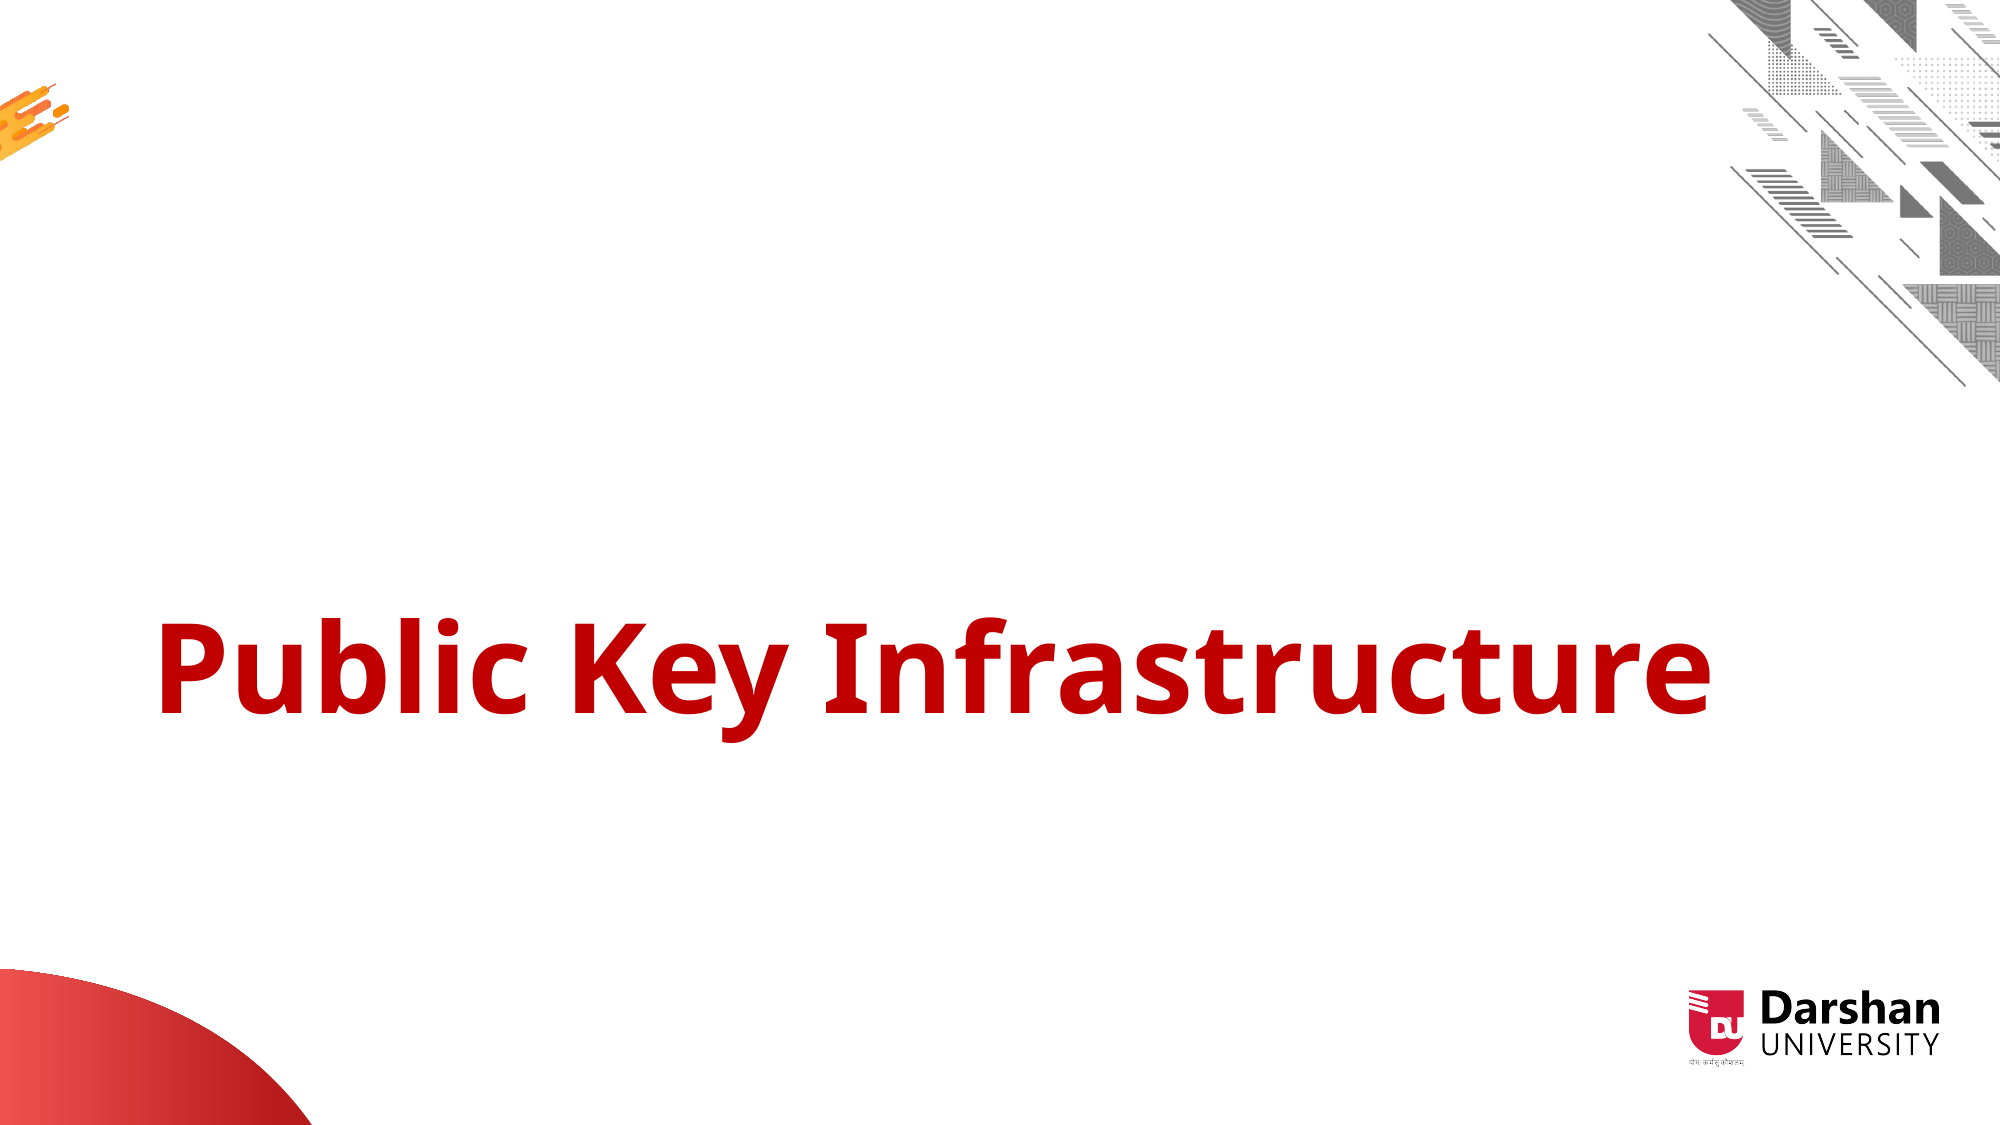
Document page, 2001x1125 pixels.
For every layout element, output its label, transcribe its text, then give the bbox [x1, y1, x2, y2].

picture [0, 65, 90, 193]
picture [1668, 966, 1960, 1091]
title Public Key Infrastructure [136, 280, 1862, 749]
